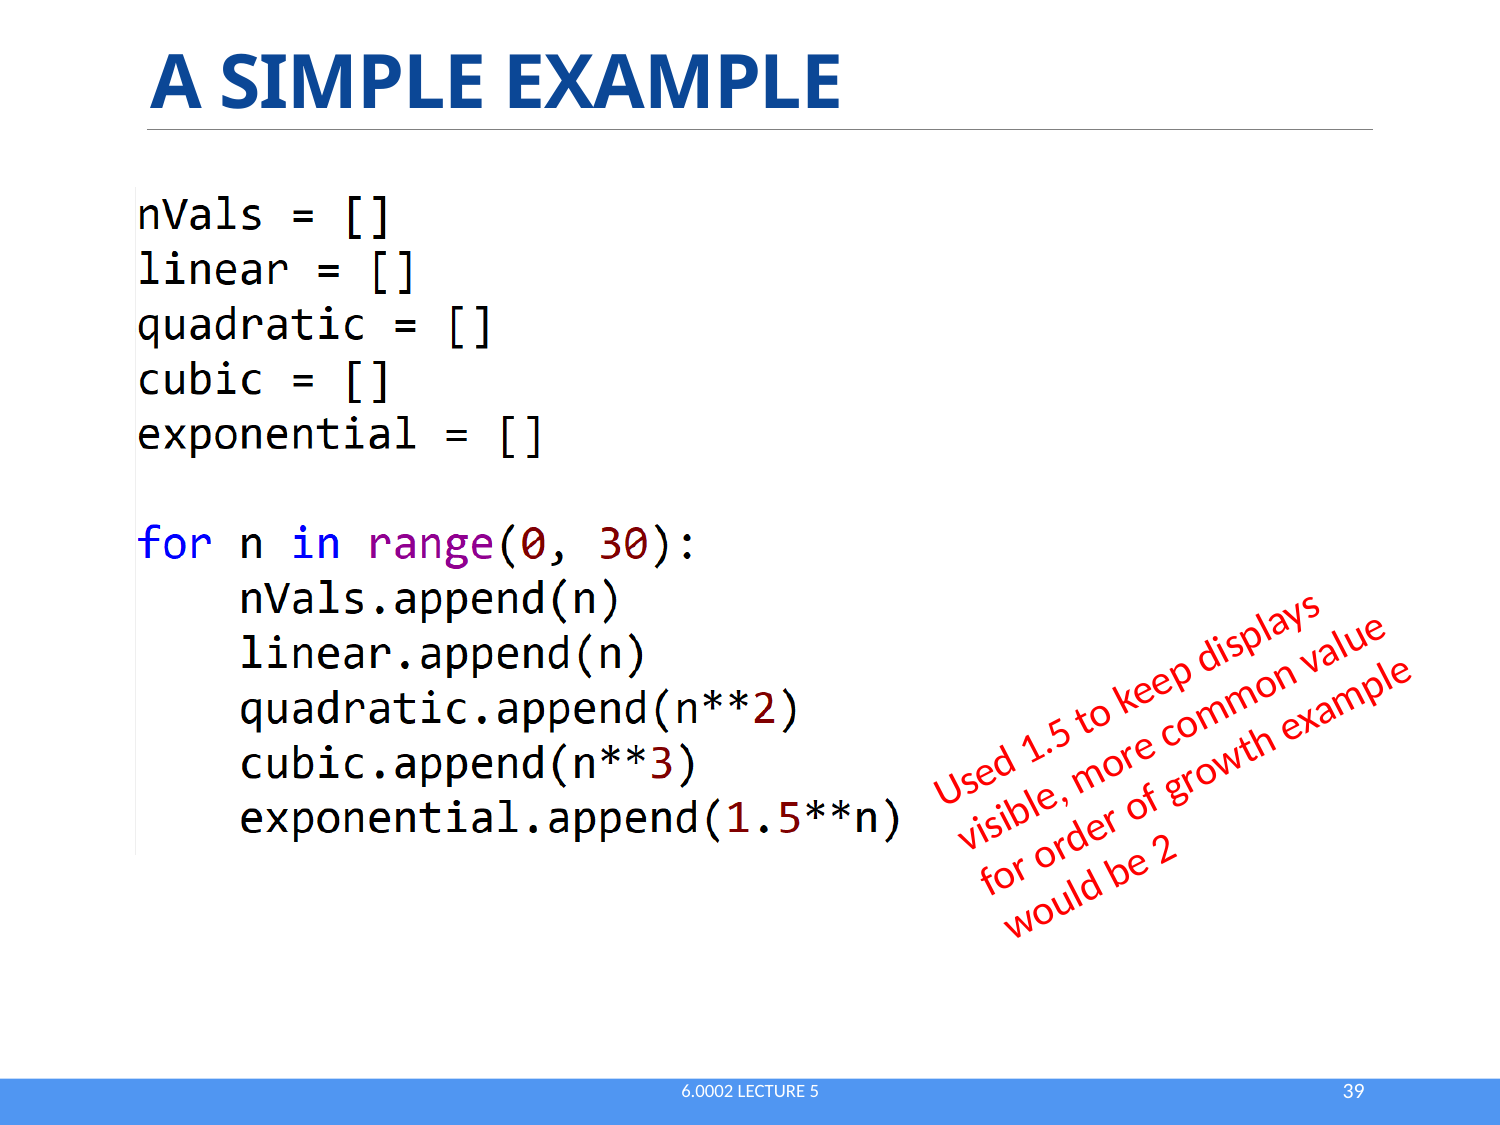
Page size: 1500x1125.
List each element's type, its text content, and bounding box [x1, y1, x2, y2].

text_box Used 1.5 to keep displays visible, more common value for order of growth example would be 2 [917, 520, 1492, 963]
slide_number 39 [1218, 1059, 1380, 1120]
picture [134, 186, 909, 855]
footer 6.0002 Lecture 5 [453, 1059, 1047, 1120]
title A SIMPLE EXAMPLE [135, 18, 1373, 132]
